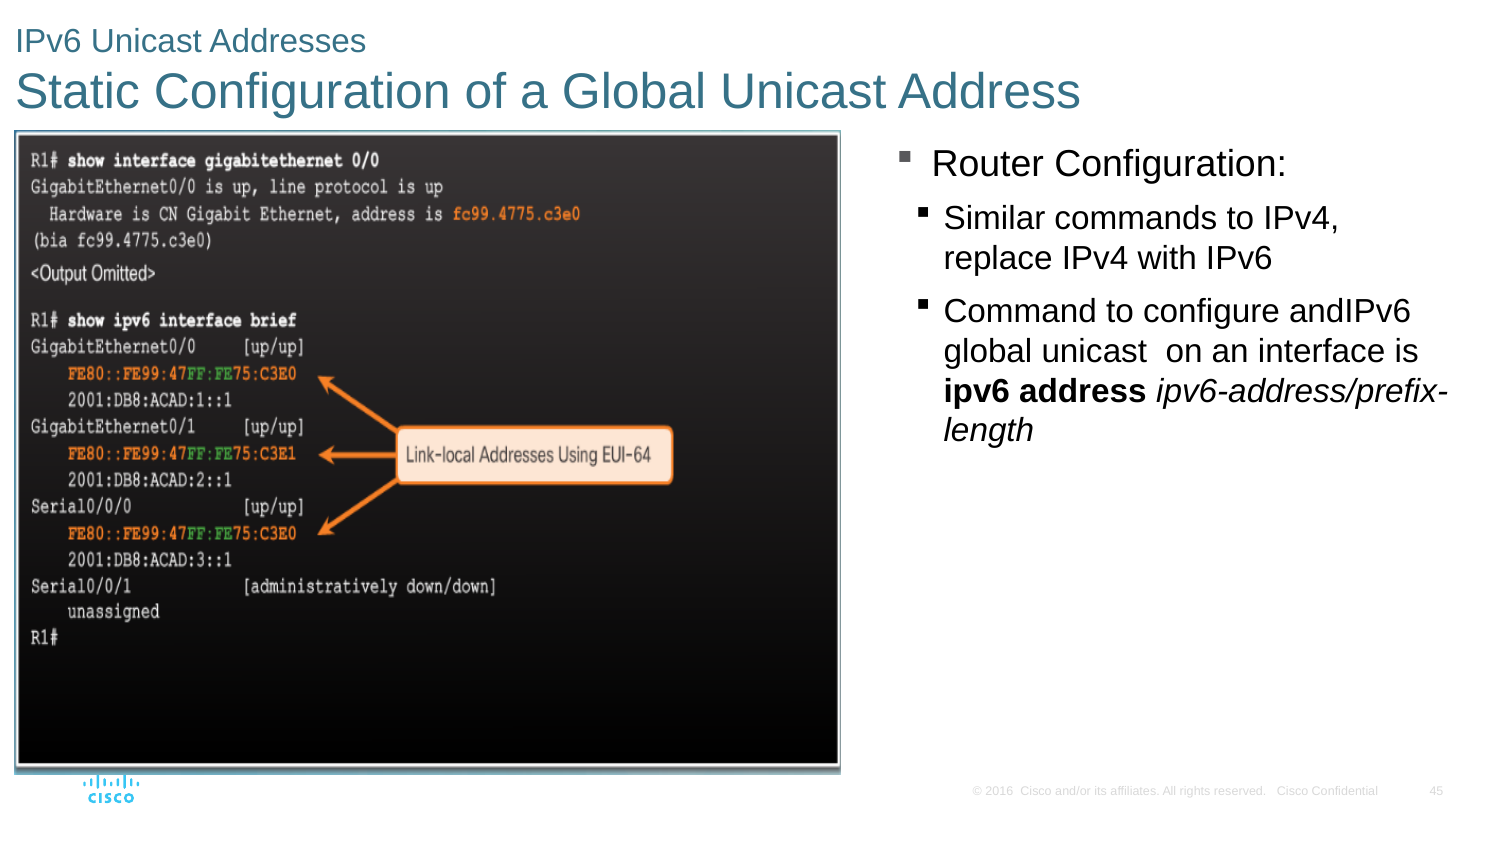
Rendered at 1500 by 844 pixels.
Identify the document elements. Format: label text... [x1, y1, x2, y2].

picture [14, 130, 842, 775]
list Router Configuration: Similar commands to IPv4, replace IPv4 with IPv6 Command to configure andIPv6 global unicast on an interface is ipv6 address ipv6-address/prefix-length [858, 131, 1466, 775]
title IPv6 Unicast Addresses Static Configuration of a Global Unicast Address [0, 6, 1500, 131]
